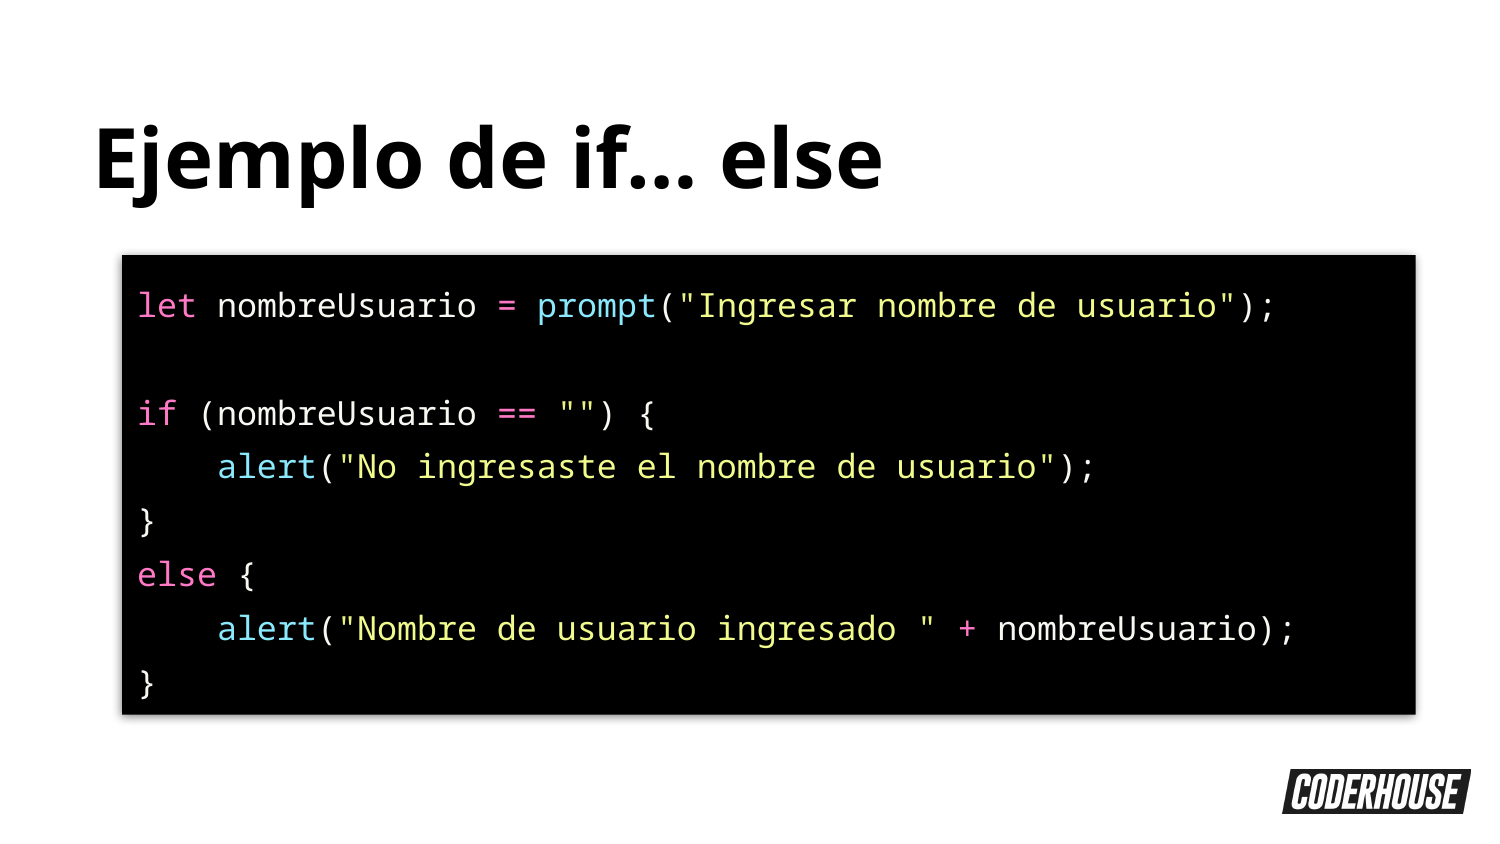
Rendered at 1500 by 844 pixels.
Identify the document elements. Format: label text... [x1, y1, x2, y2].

picture [1281, 769, 1471, 814]
text_box let nombreUsuario = prompt("Ingresar nombre de usuario"); if (nombreUsuario == "") { alert("No ingresaste el nombre de usuario"); } else { alert("Nombre de usuario ingresado " + nombreUsuario); } [122, 255, 1416, 715]
text_box Ejemplo de if… else [77, 101, 1414, 222]
